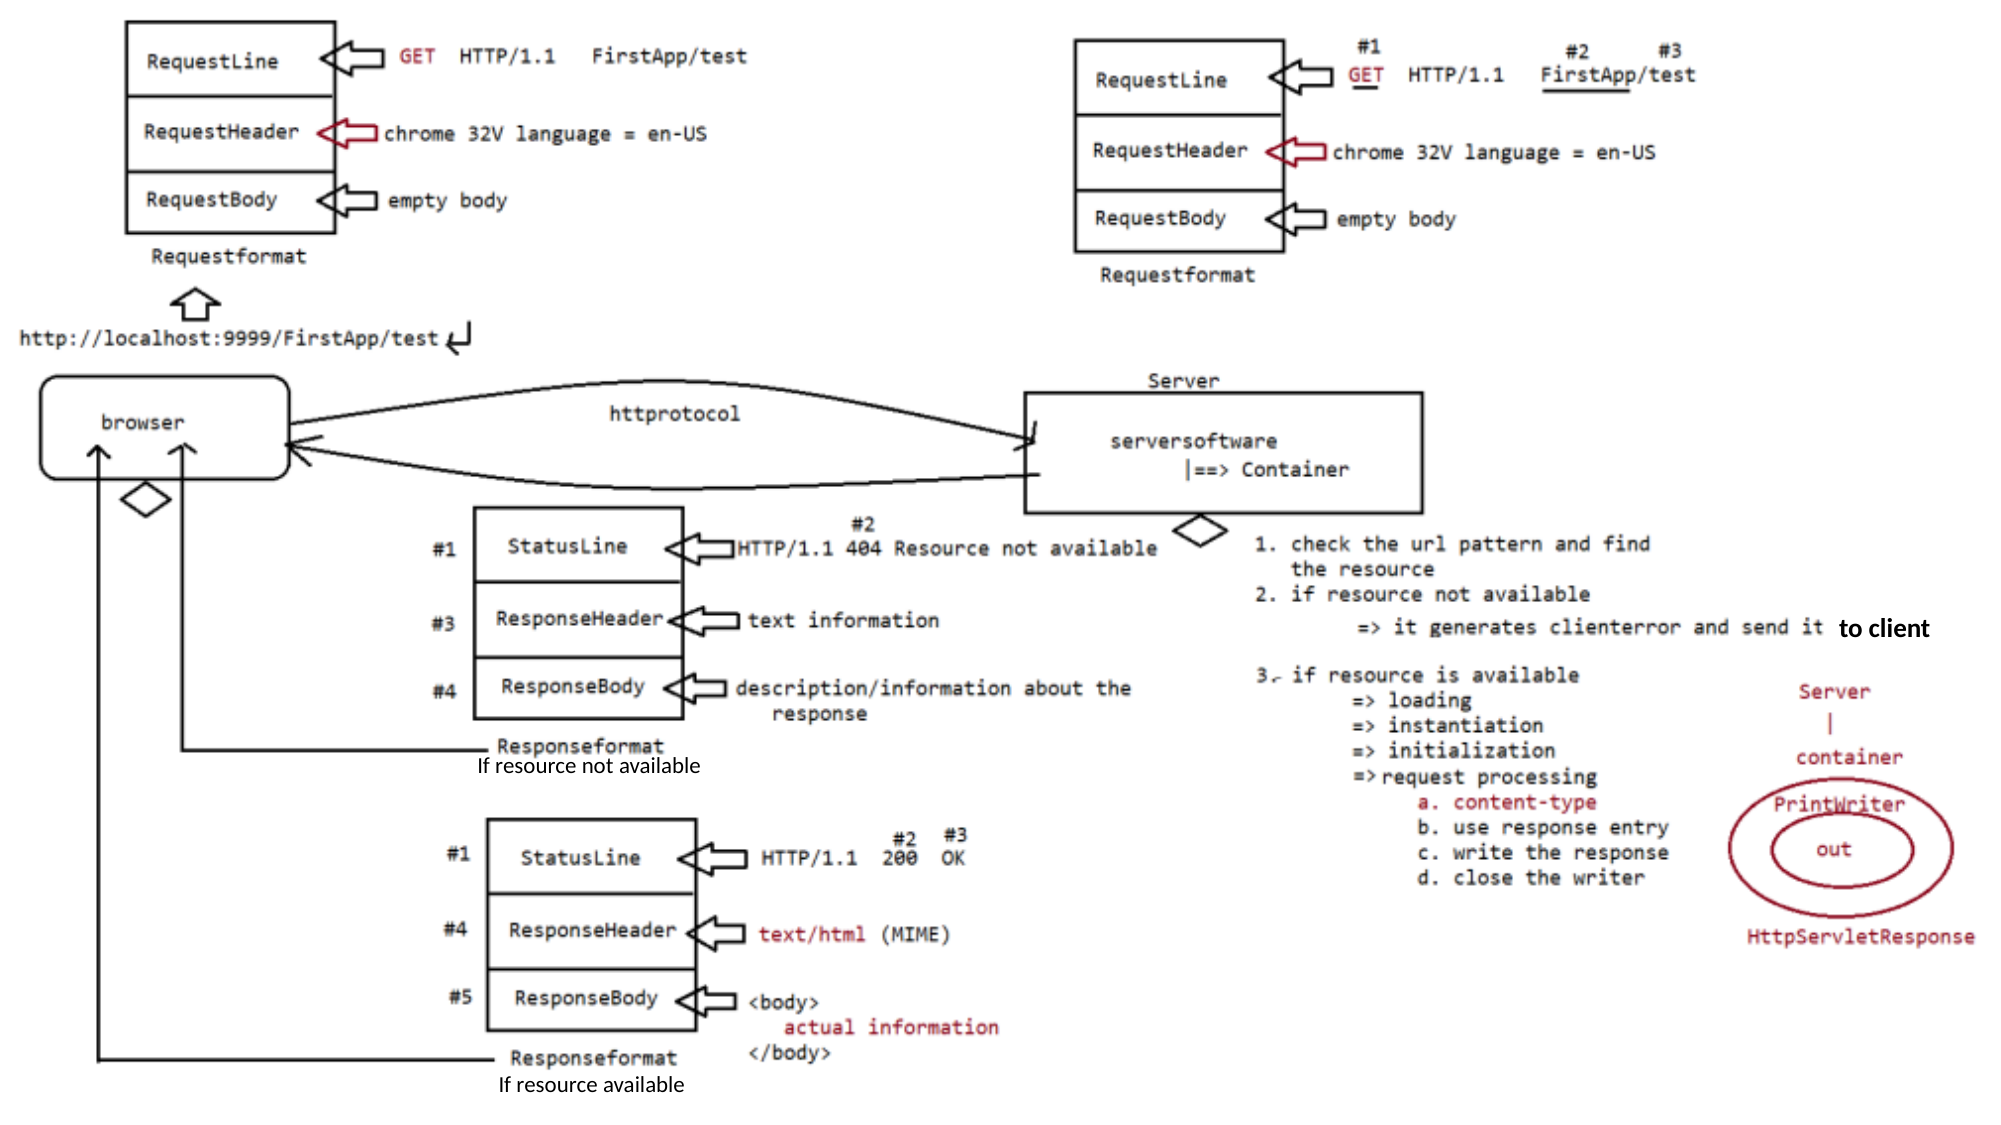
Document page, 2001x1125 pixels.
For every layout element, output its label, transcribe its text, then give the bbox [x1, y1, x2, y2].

picture [0, 0, 2000, 1088]
text_box If resource available [483, 1088, 701, 1105]
